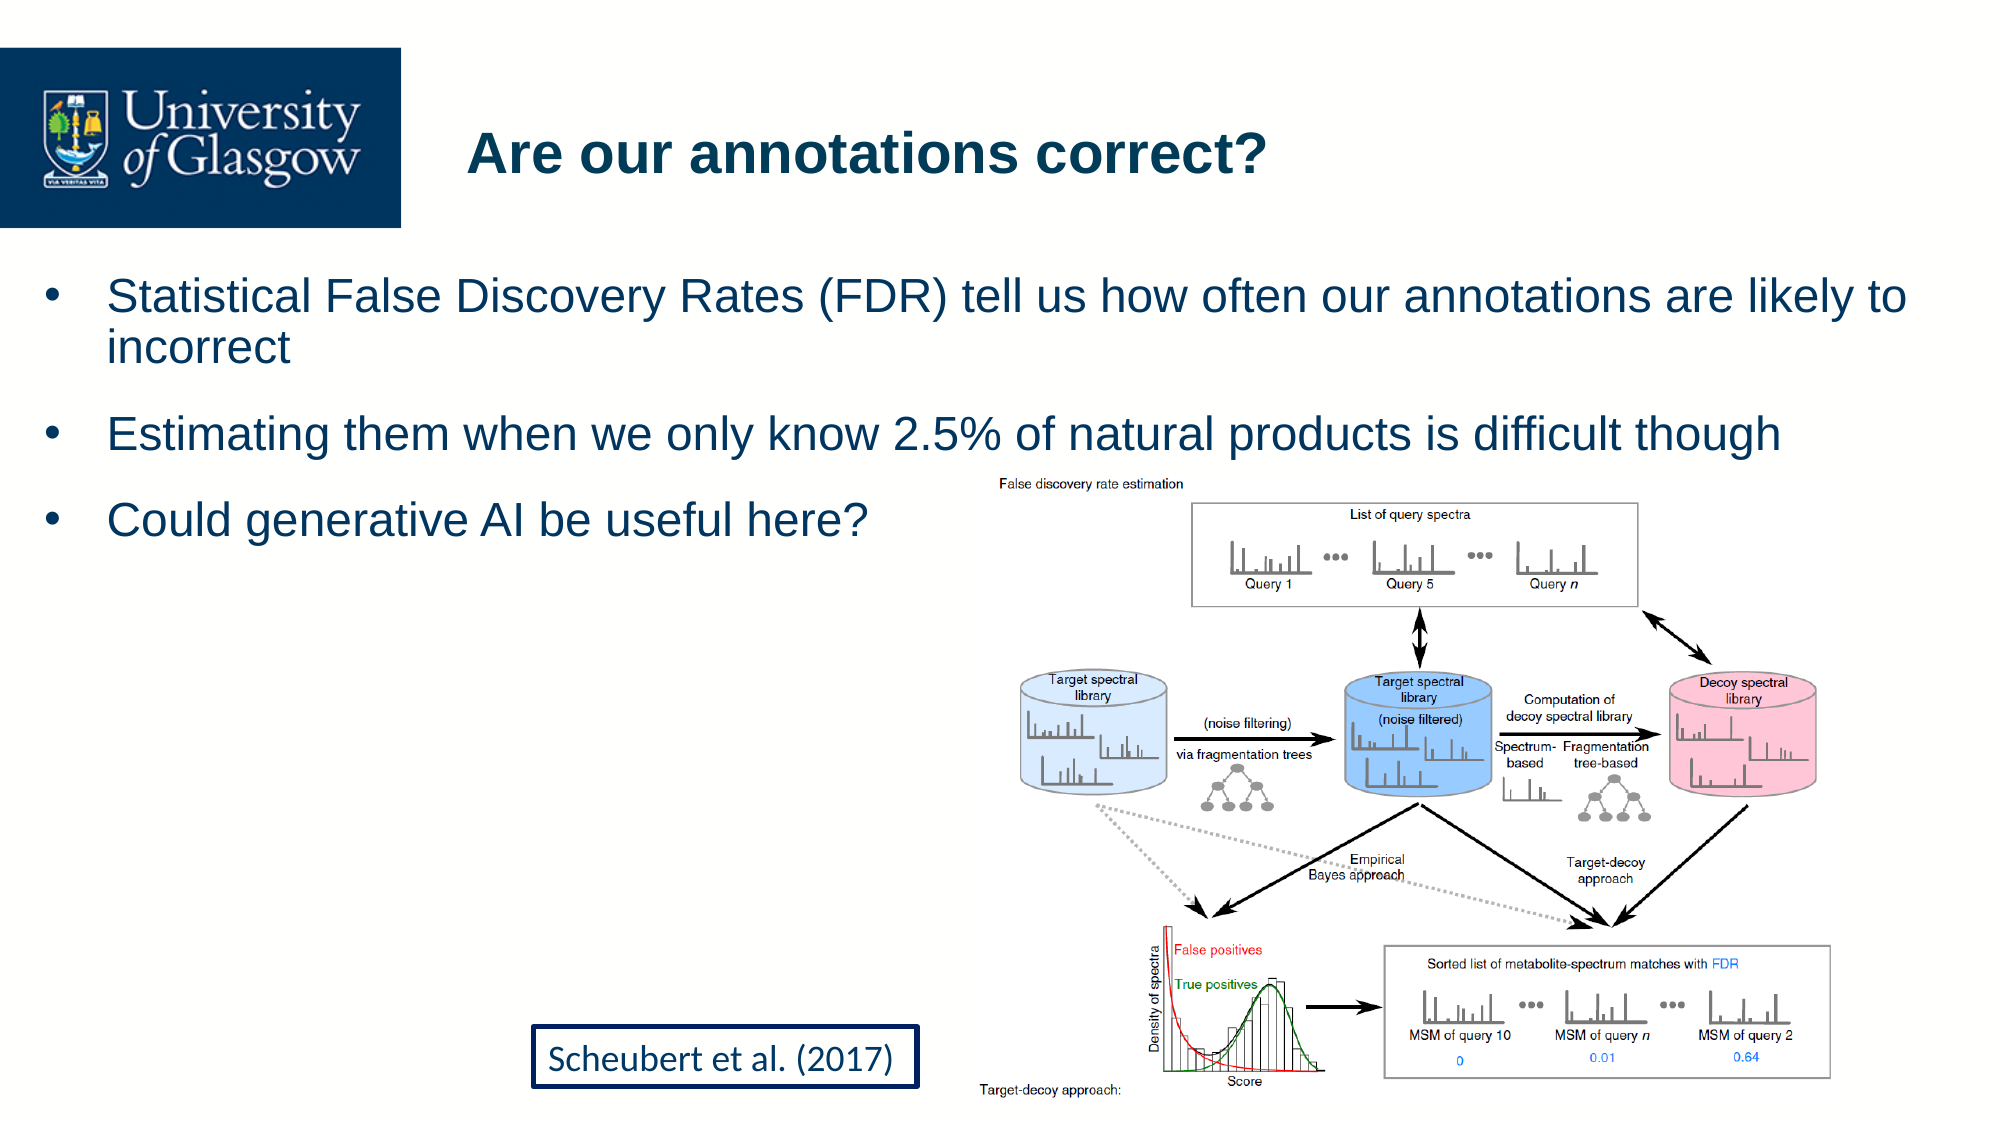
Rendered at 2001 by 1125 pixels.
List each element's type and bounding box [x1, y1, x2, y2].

list [29, 263, 1963, 1105]
picture [0, 0, 2000, 1125]
title [451, 115, 1963, 262]
text_box [533, 1026, 918, 1087]
